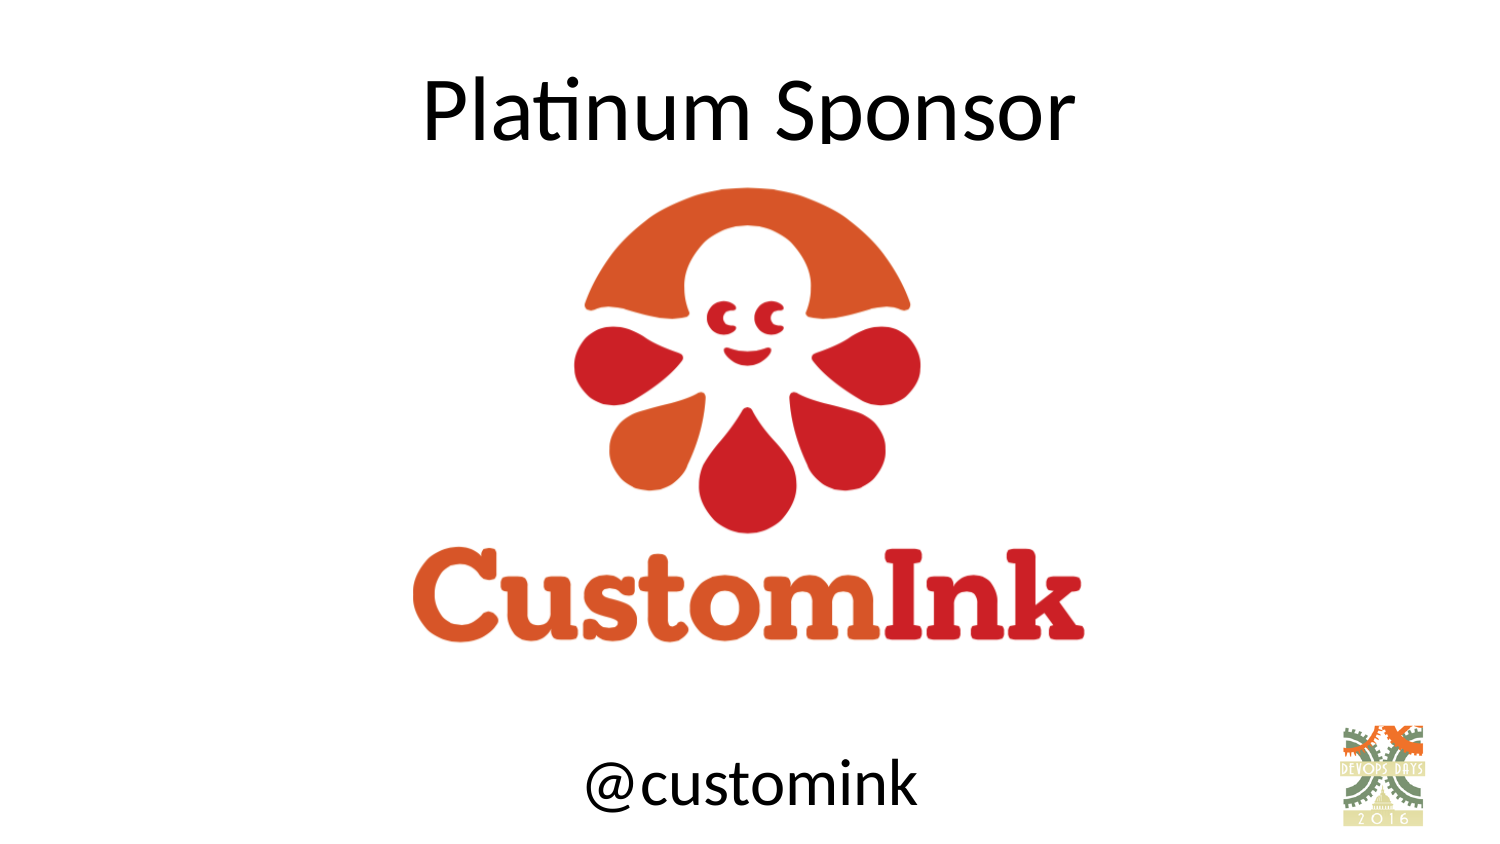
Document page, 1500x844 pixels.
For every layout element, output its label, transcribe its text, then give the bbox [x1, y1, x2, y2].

picture [74, 144, 1426, 700]
title Platinum Sponsor [75, 33, 1425, 144]
picture [1336, 716, 1430, 837]
text_box @customink [512, 731, 988, 827]
